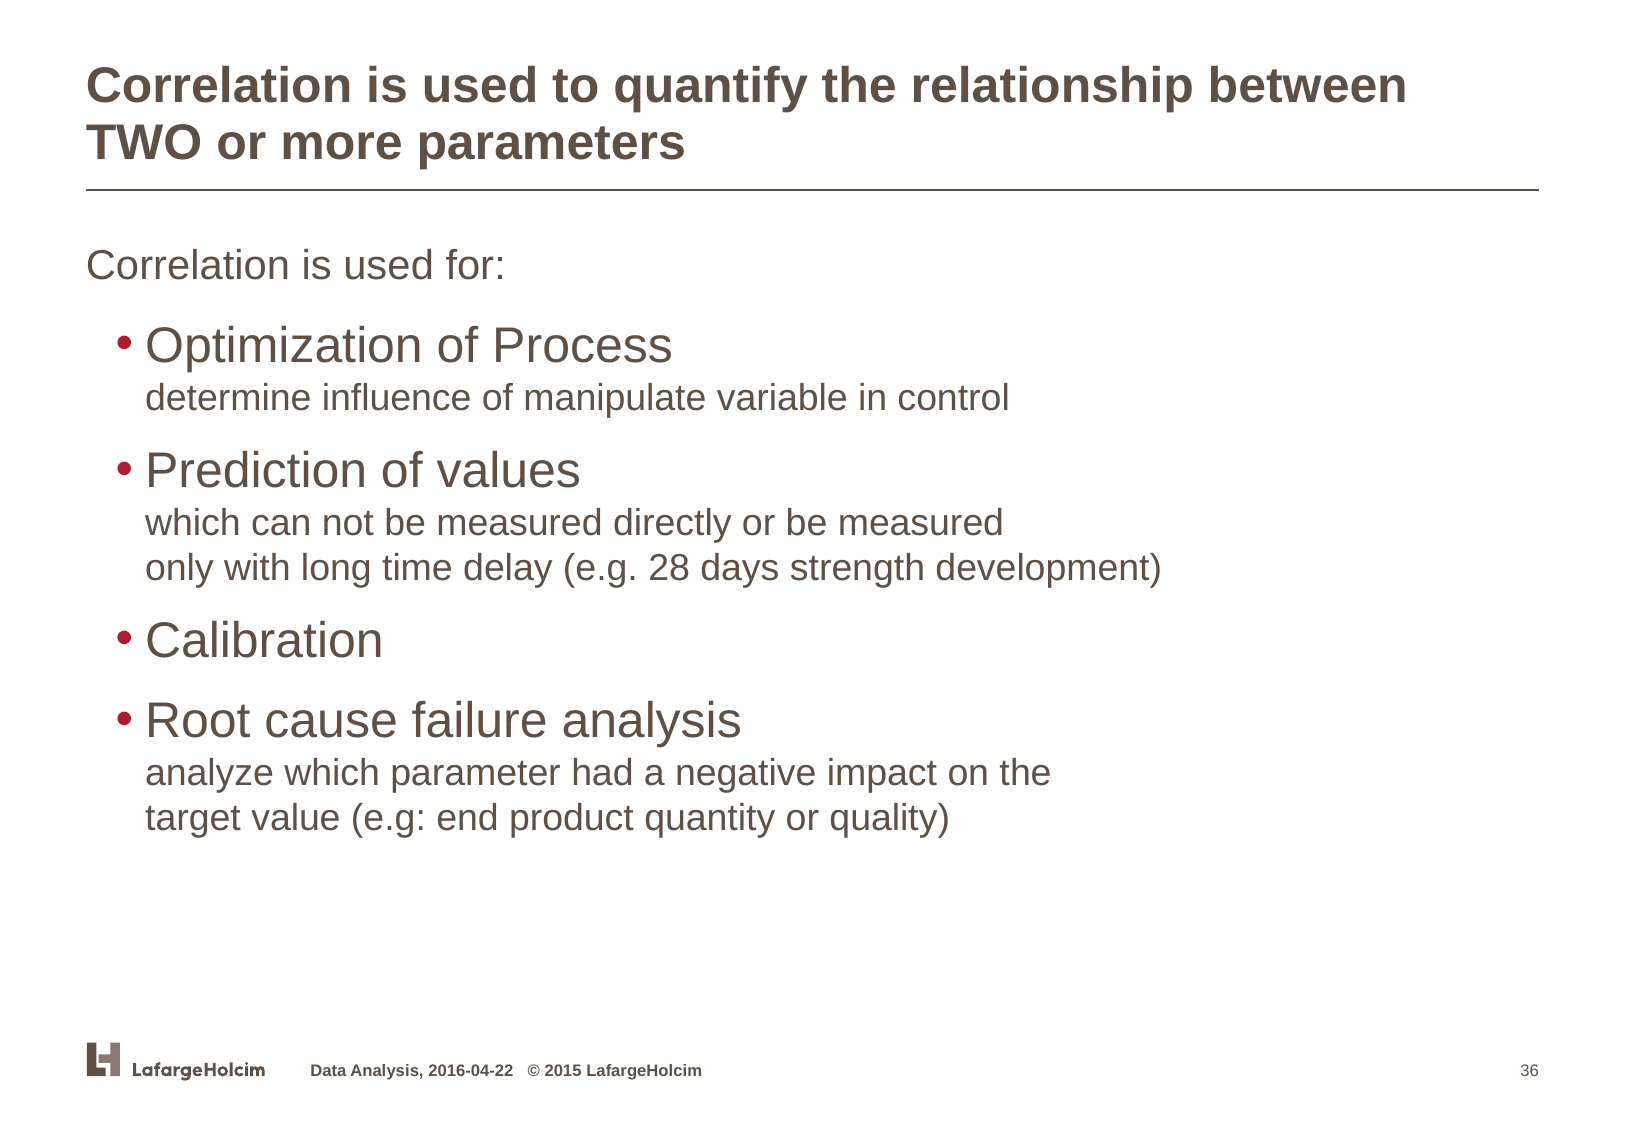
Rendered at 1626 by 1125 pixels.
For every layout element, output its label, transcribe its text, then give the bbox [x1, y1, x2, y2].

list Correlation is used for: Optimization of Process determine influence of manipulate variable in control Prediction of values which can not be measured directly or be measured only with long time delay (e.g. 28 days strength development) Calibration Root cause failure analysis analyze which parameter had a negative impact on the target value (e.g: end product quantity or quality) [85, 237, 1539, 1015]
title Correlation is used to quantify the relationship between TWO or more parameters [85, 30, 1539, 171]
footer Data Analysis, 2016-04-22 © 2015 LafargeHolcim [310, 1052, 831, 1080]
slide_number 36 [1468, 1052, 1539, 1080]
